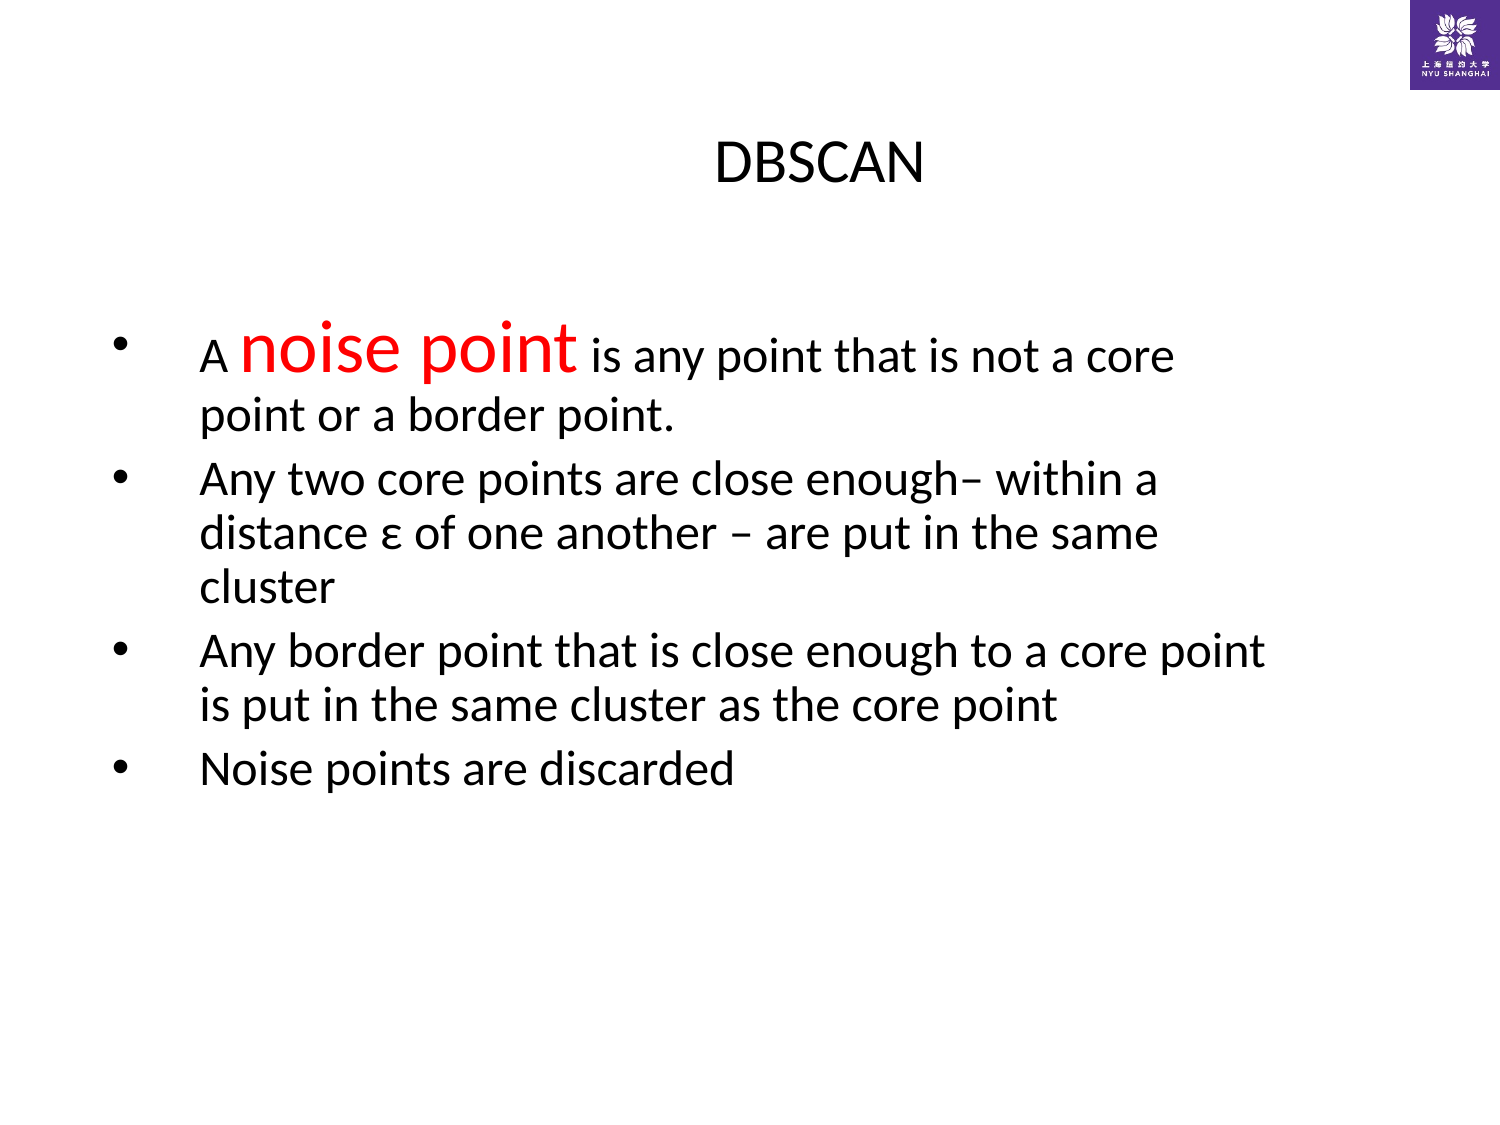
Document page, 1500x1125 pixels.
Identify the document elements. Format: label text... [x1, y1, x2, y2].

picture [1410, 0, 1500, 90]
title DBSCAN [141, 112, 1500, 204]
list A noise point is any point that is not a core point or a border point. Any two core points are close enough– within a distance ε of one another – are put in the same cluster Any border point that is close enough to a core point is put in the same cluster as the core point Noise points are discarded [87, 299, 1297, 975]
